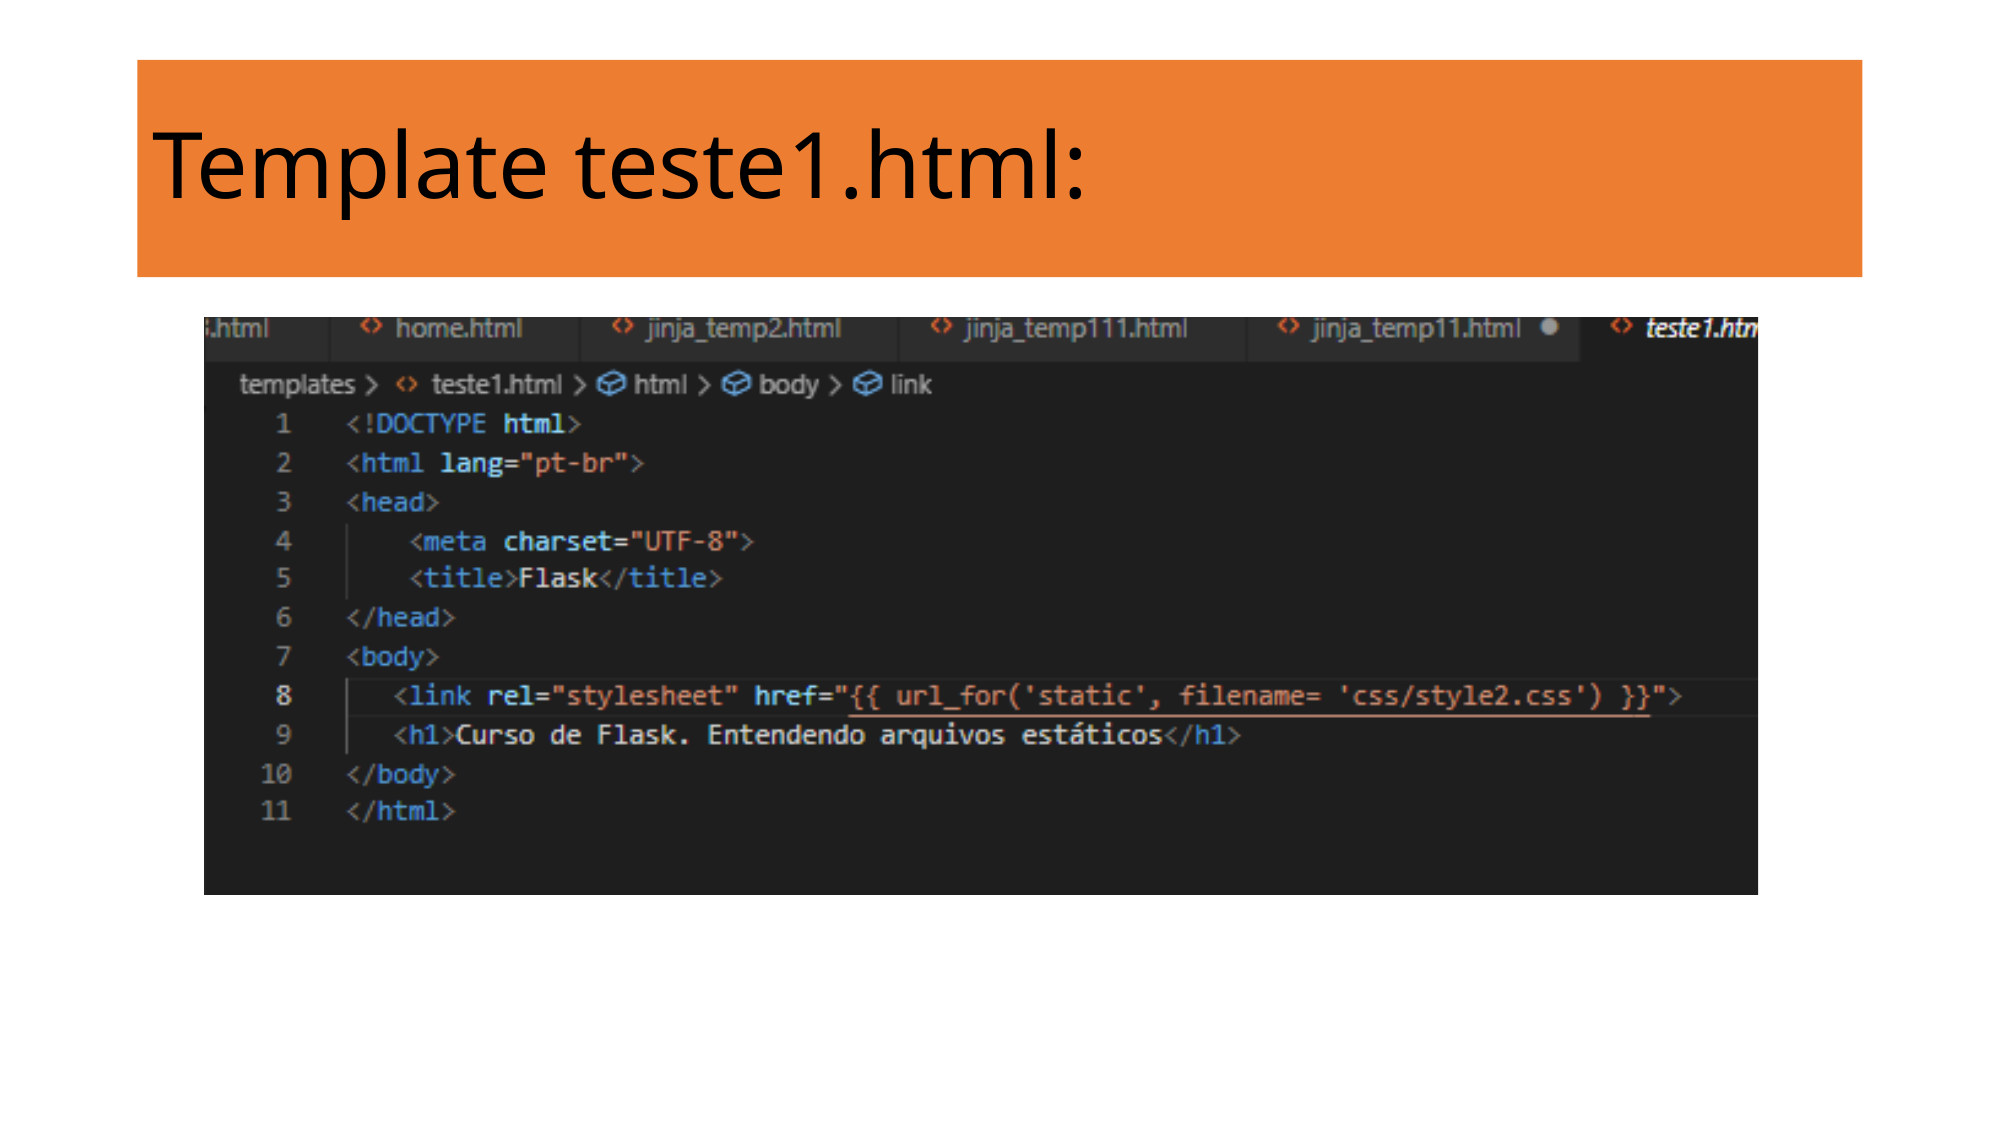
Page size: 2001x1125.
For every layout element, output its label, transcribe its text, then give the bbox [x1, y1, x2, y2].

picture [203, 317, 1759, 895]
title Template teste1.html: [137, 59, 1863, 278]
